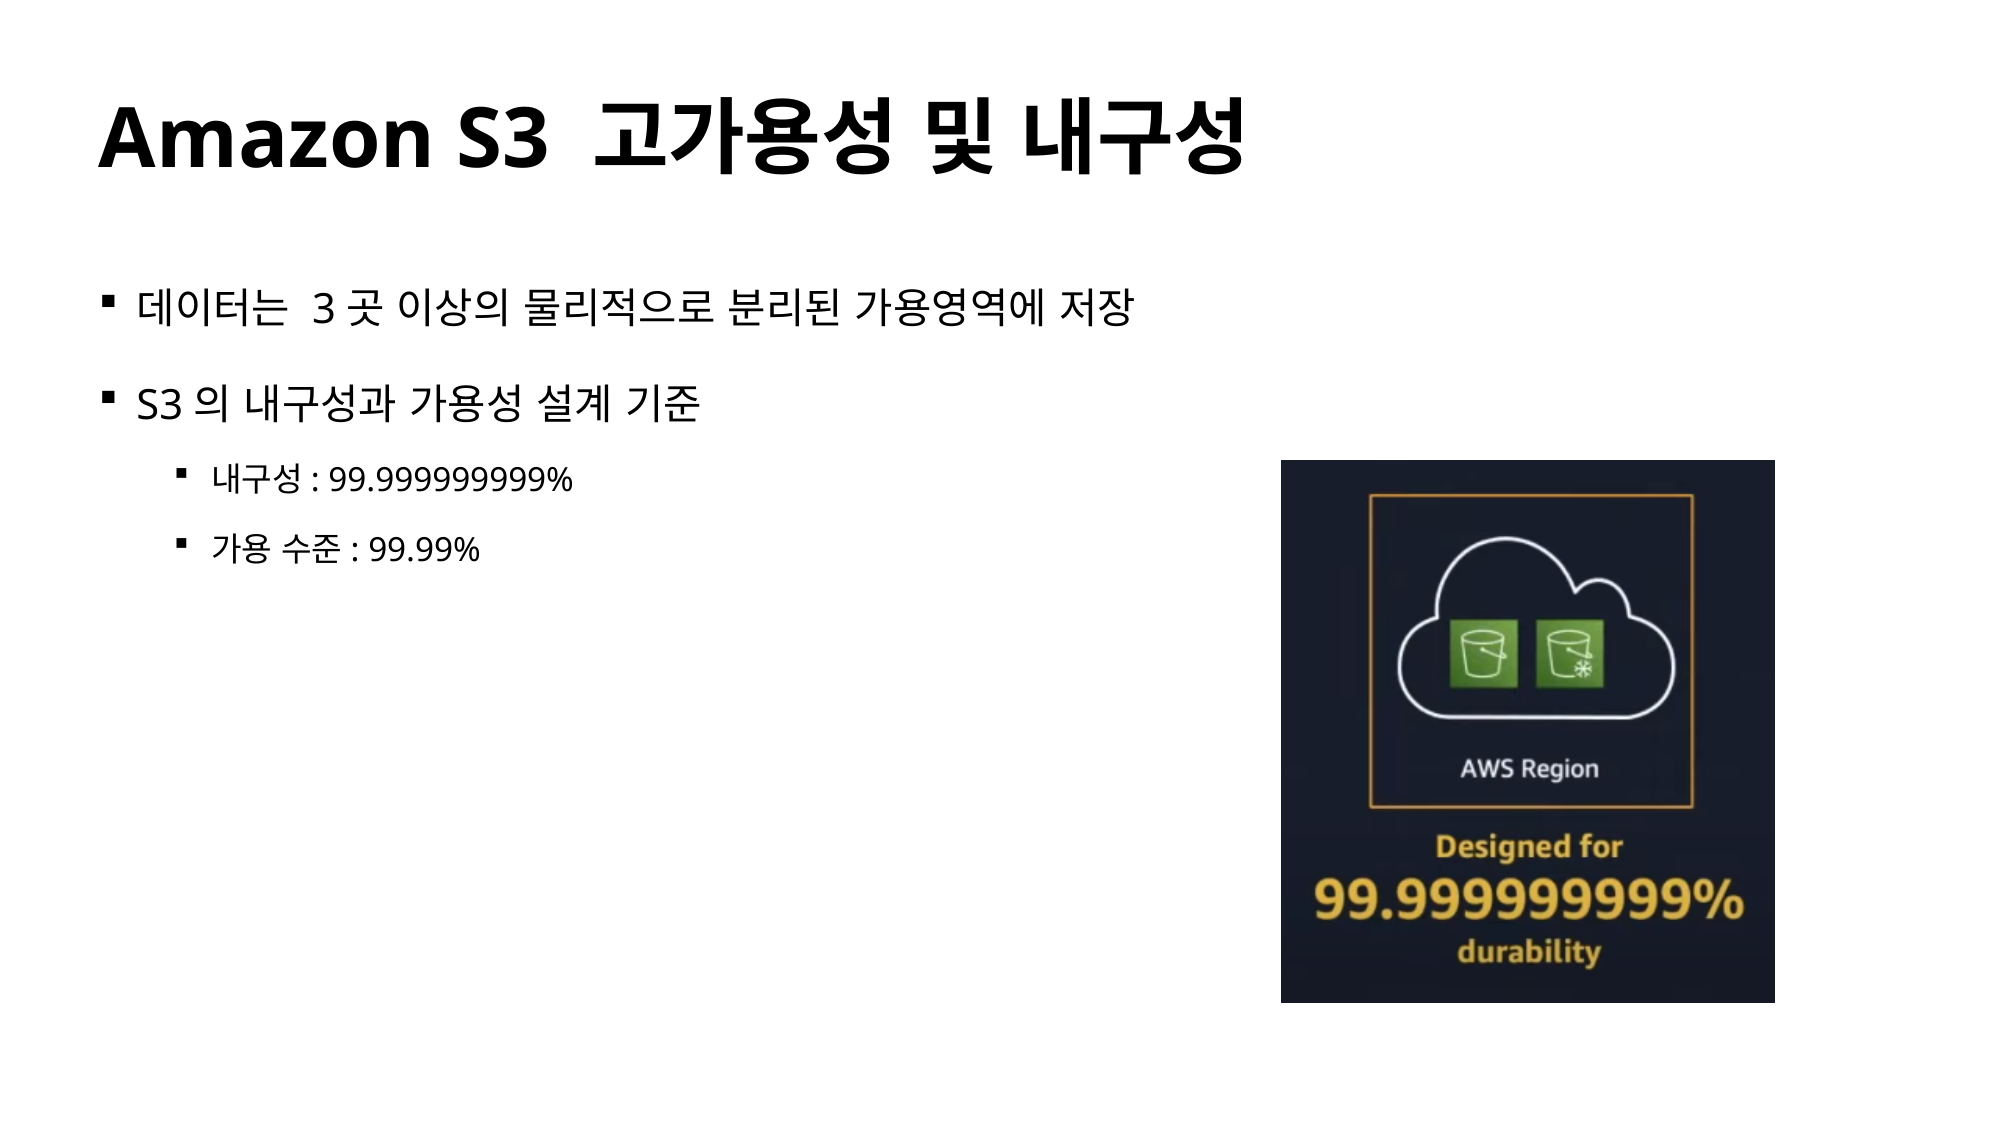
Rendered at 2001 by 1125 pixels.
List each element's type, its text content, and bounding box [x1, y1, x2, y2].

picture [1280, 460, 1775, 1004]
title Amazon S3 고가용성 및 내구성 [83, 31, 1809, 248]
list 데이터는 3곳 이상의 물리적으로 분리된 가용영역에 저장 S3의 내구성과 가용성 설계 기준 내구성: 99.999999999% 가용 수준: 99.99% [83, 248, 1809, 1094]
